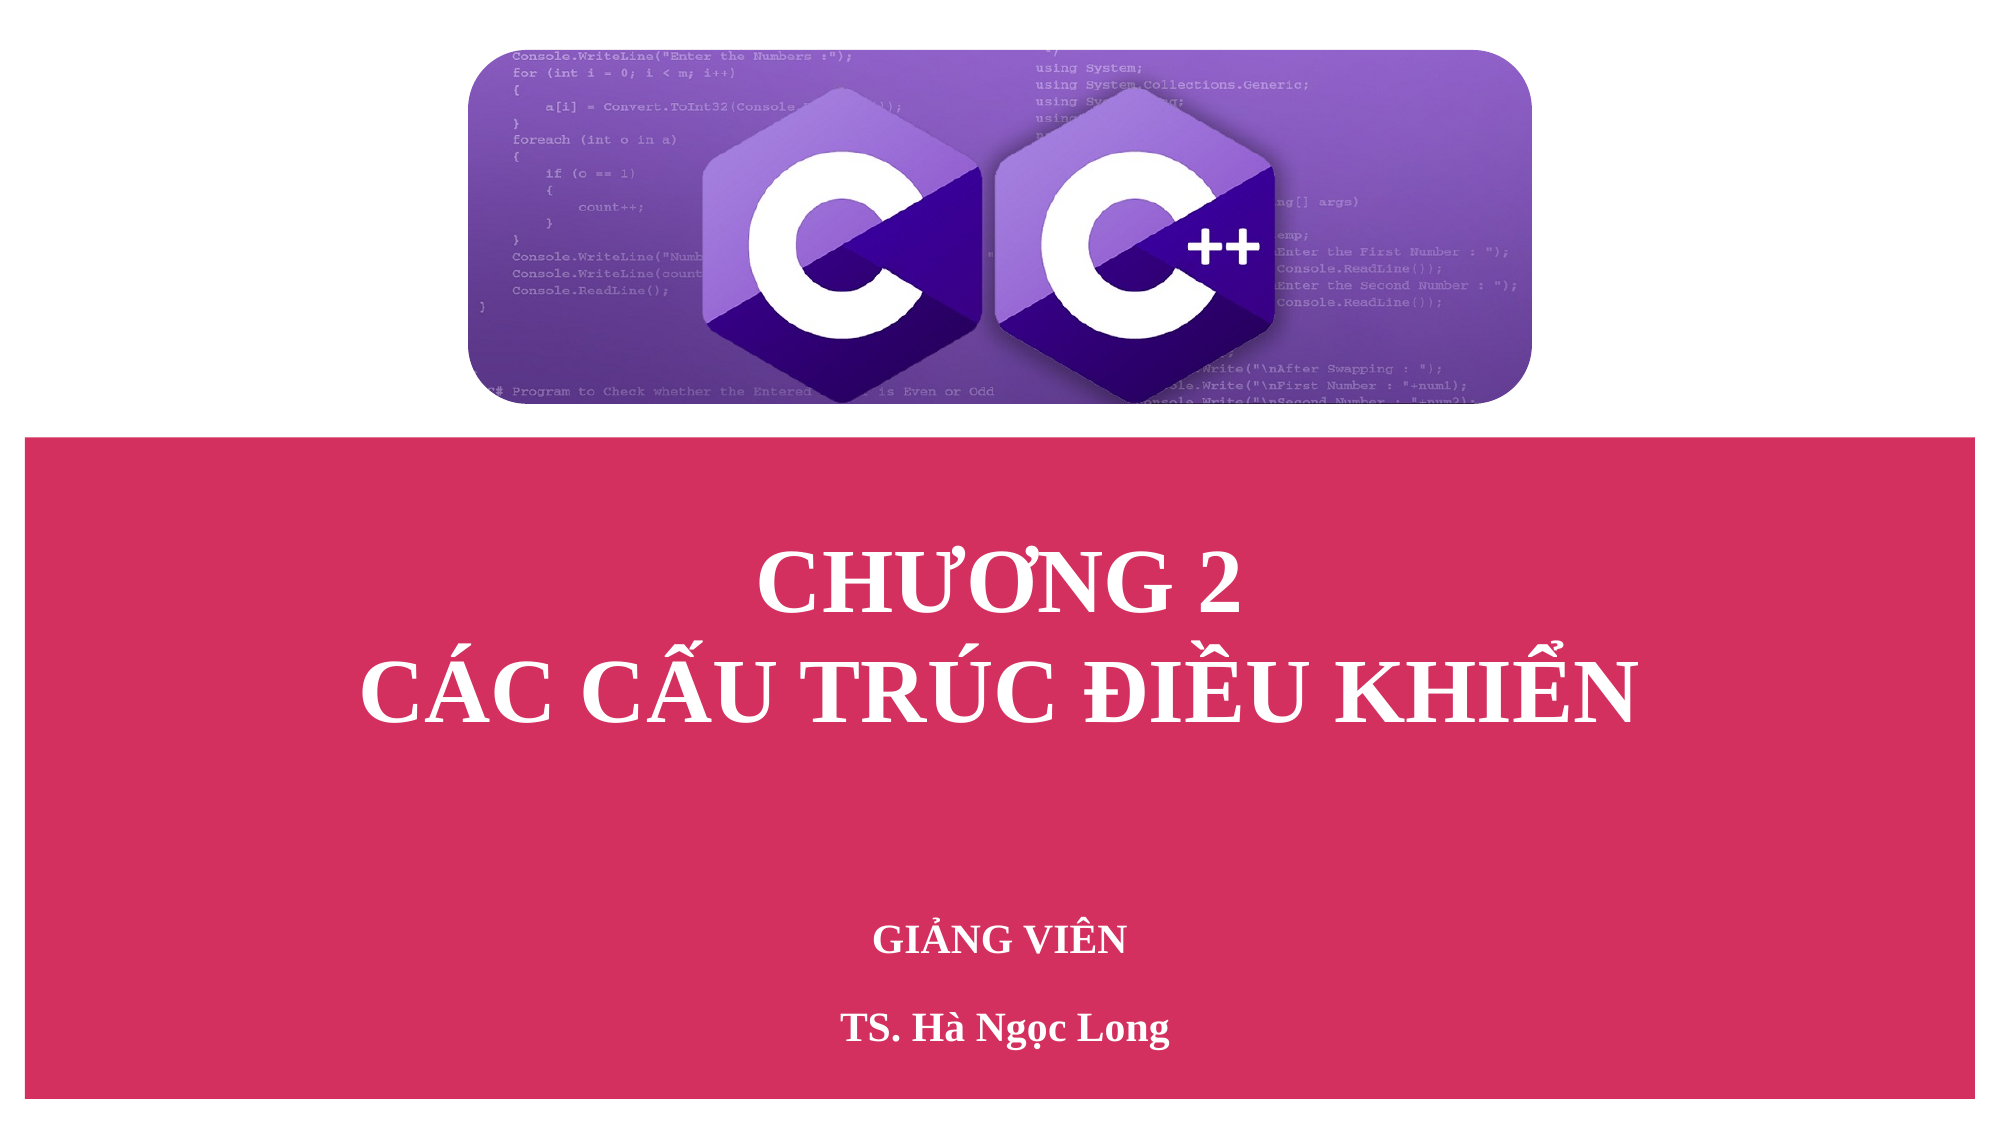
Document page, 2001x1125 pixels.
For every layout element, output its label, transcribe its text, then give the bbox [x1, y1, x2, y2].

title CHƯƠNG 2 CÁC CẤU TRÚC ĐIỀU KHIỂN [150, 474, 1850, 788]
picture [467, 49, 1533, 405]
